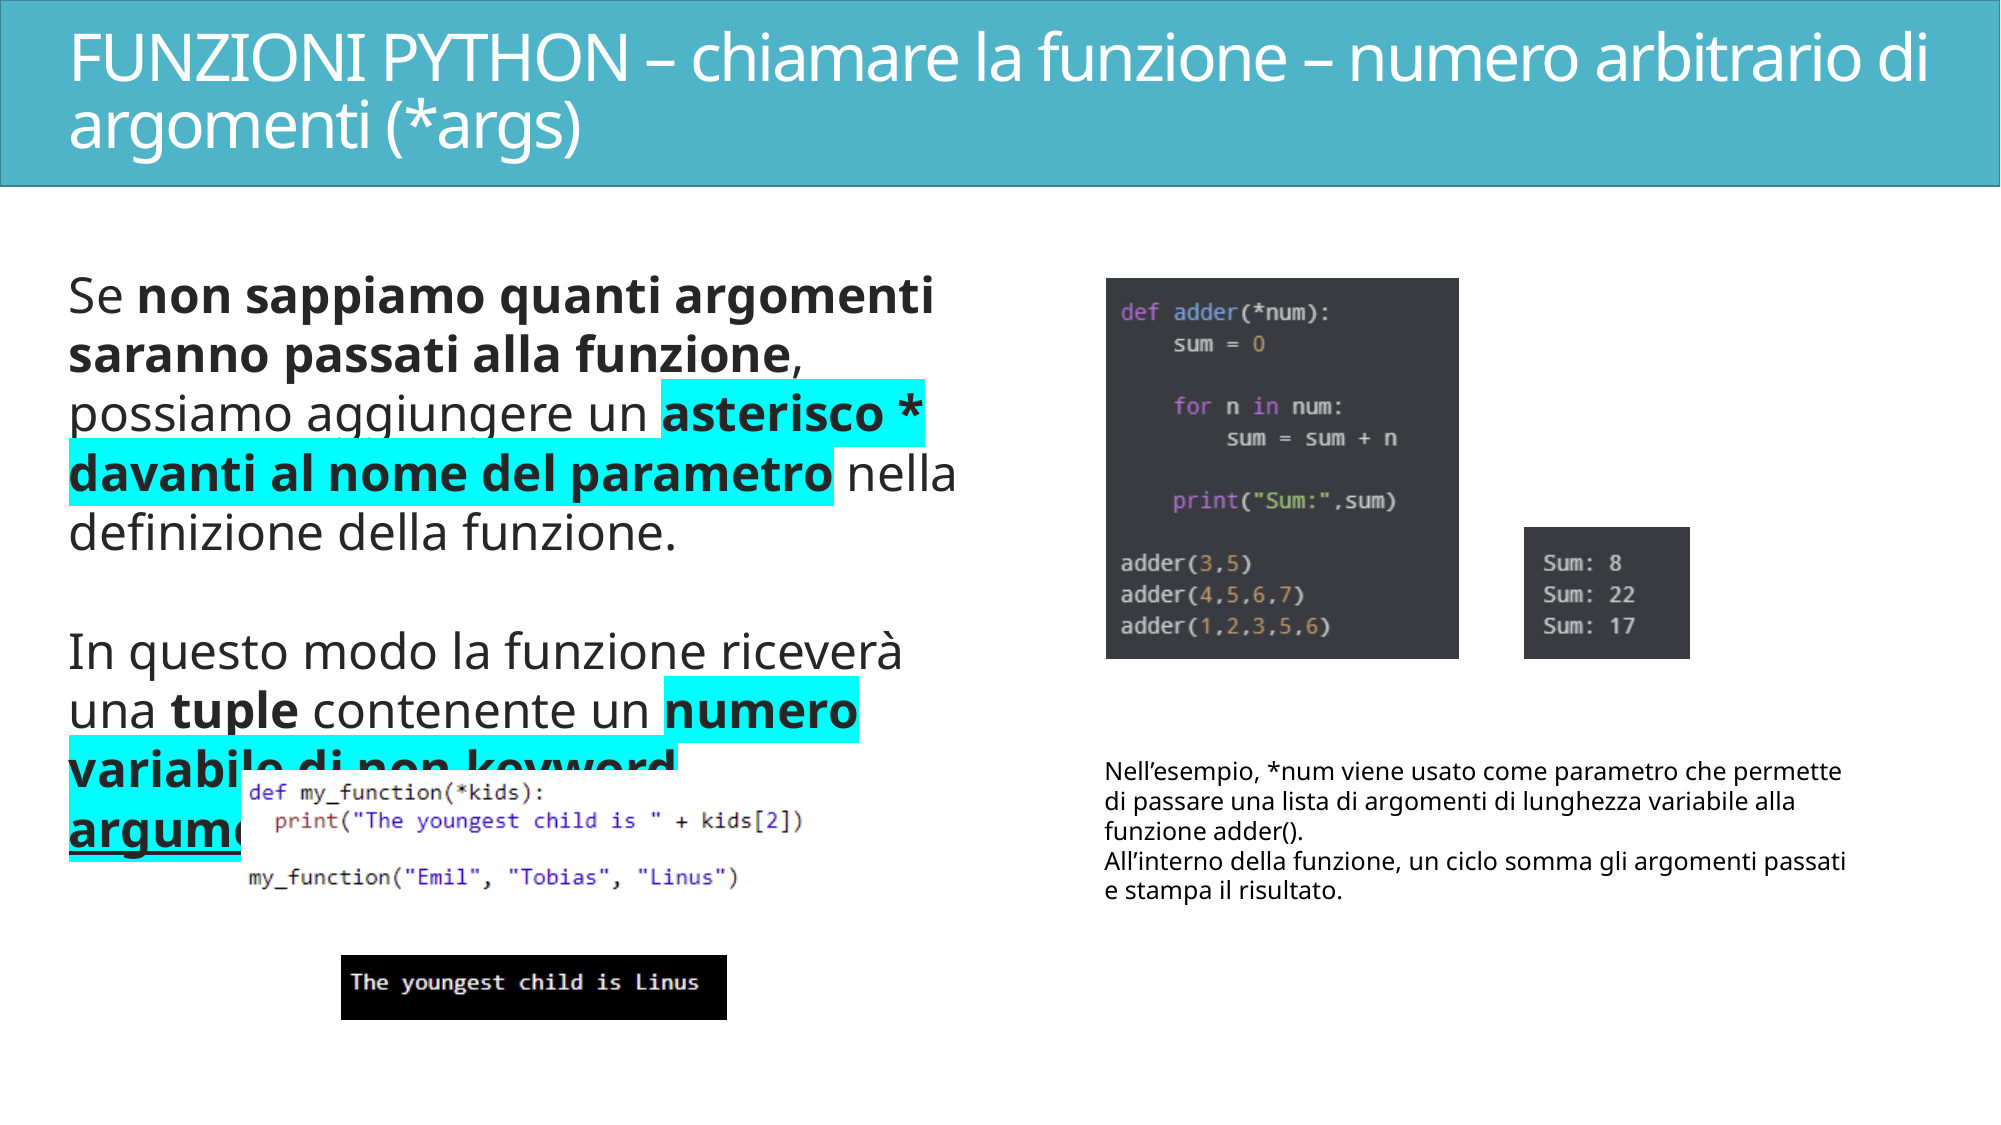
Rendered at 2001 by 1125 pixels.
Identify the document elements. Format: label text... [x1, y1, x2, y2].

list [1106, 278, 1459, 659]
picture [1524, 526, 1691, 659]
picture [241, 769, 827, 913]
picture [341, 955, 727, 1020]
title FUNZIONI PYTHON – chiamare la funzione – numero arbitrario di argomenti (*args) [53, 19, 1949, 170]
list Se non sappiamo quanti argomenti saranno passati alla funzione, possiamo aggiungere un asterisco * davanti al nome del parametro nella definizione della funzione. In questo modo la funzione riceverà una tuple contenente un numero variabile di non keyword arguments. [53, 256, 986, 869]
text_box Nell’esempio, *num viene usato come parametro che permette di passare una lista di argomenti di lunghezza variabile alla funzione adder(). All’interno della funzione, un ciclo somma gli argomenti passati e stampa il risultato. [1089, 747, 1881, 913]
